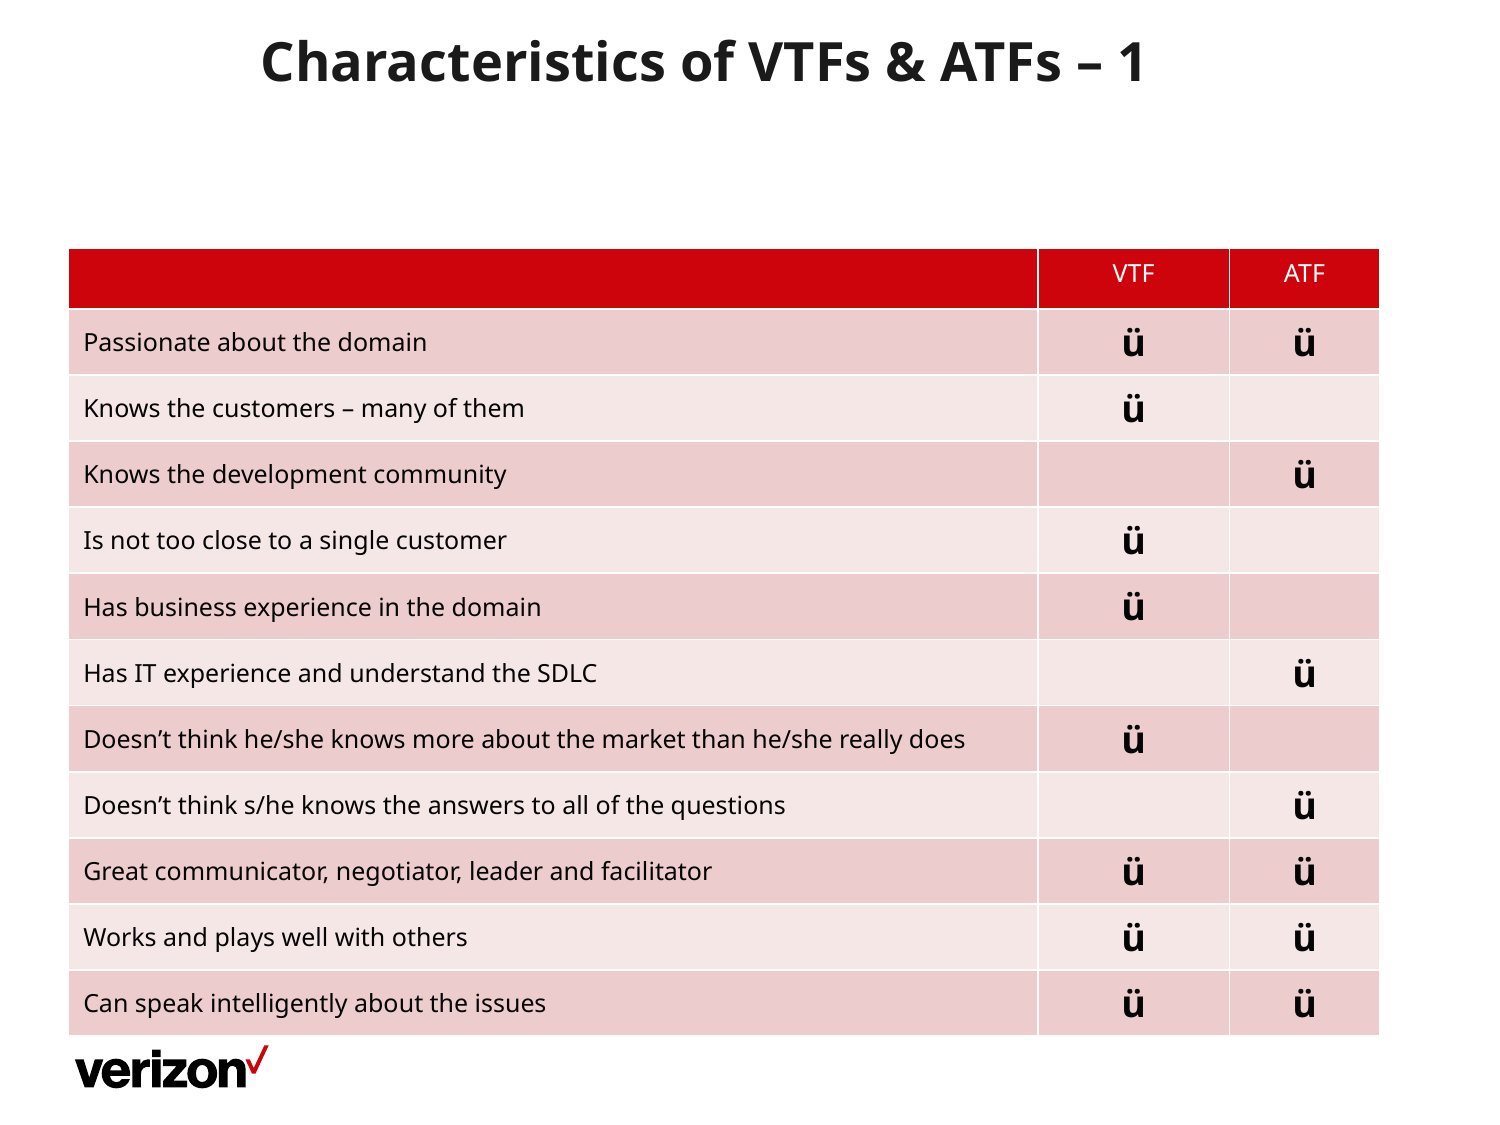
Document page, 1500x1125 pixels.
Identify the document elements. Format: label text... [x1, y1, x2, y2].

table_header VTF [1039, 249, 1229, 308]
table_cell ü [1230, 442, 1379, 506]
table_cell Works and plays well with others [69, 905, 1037, 969]
table_cell ü [1230, 310, 1379, 374]
table_cell Has IT experience and understand the SDLC [69, 640, 1037, 705]
table_cell Doesn’t think he/she knows more about the market than he/she really does [69, 706, 1037, 771]
table_cell [1230, 574, 1379, 639]
table_header ATF [1230, 249, 1379, 308]
table_cell ü [1039, 574, 1229, 639]
table_cell [1039, 640, 1229, 705]
table_cell ü [1230, 905, 1379, 969]
table_cell Knows the development community [69, 442, 1037, 506]
table_cell Doesn’t think s/he knows the answers to all of the questions [69, 773, 1037, 837]
table_cell ü [1039, 310, 1229, 374]
table_cell [1230, 376, 1379, 440]
table_cell ü [1039, 508, 1229, 572]
table_cell ü [1039, 839, 1229, 903]
table_cell ü [1230, 773, 1379, 837]
table_cell Has business experience in the domain [69, 574, 1037, 639]
table_cell Can speak intelligently about the issues [69, 971, 1037, 1035]
table_cell Knows the customers – many of them [69, 376, 1037, 440]
table_cell [1230, 508, 1379, 572]
table_cell [1039, 442, 1229, 506]
table_cell [1230, 706, 1379, 771]
table_cell ü [1039, 706, 1229, 771]
table_cell ü [1039, 905, 1229, 969]
table_cell ü [1230, 839, 1379, 903]
table_header [69, 249, 1037, 308]
table_cell [1039, 773, 1229, 837]
table_cell Is not too close to a single customer [69, 508, 1037, 572]
table_cell Passionate about the domain [69, 310, 1037, 374]
title Characteristics of VTFs & ATFs – 1 [260, 34, 1453, 181]
table_cell Great communicator, negotiator, leader and facilitator [69, 839, 1037, 903]
table_cell ü [1230, 640, 1379, 705]
table_cell ü [1039, 971, 1229, 1035]
table_cell ü [1039, 376, 1229, 440]
table_cell ü [1230, 971, 1379, 1035]
